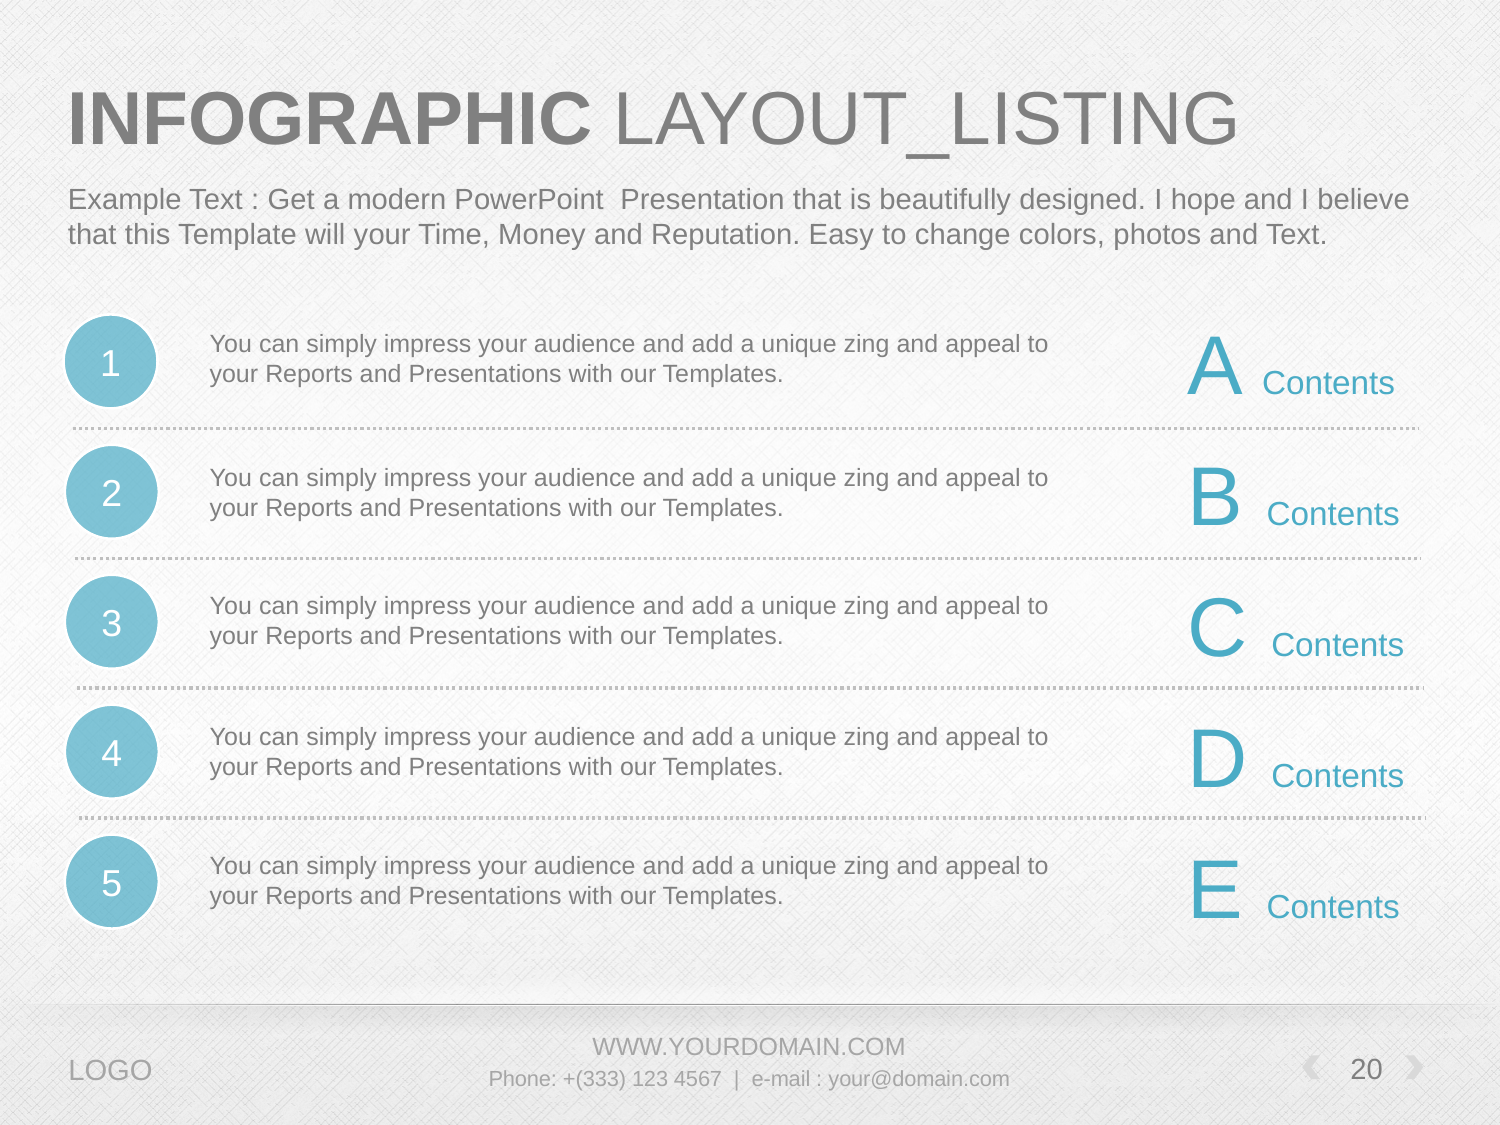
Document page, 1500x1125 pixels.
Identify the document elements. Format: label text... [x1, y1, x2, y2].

text_box 2 [62, 442, 161, 541]
text_box You can simply impress your audience and add a unique zing and appeal to your Reports and Presentations with our Templates. [194, 320, 1069, 396]
text_box You can simply impress your audience and add a unique zing and appeal to your Reports and Presentations with our Templates. [194, 842, 1069, 918]
text_box A Contents [1173, 303, 1459, 419]
text_box 3 [62, 572, 161, 671]
text_box C Contents [1173, 565, 1459, 681]
picture [0, 0, 1500, 1125]
text_box 1 [61, 312, 160, 411]
text_box D Contents [1173, 696, 1459, 812]
text_box You can simply impress your audience and add a unique zing and appeal to your Reports and Presentations with our Templates. [194, 713, 1069, 788]
text_box B Contents [1173, 434, 1459, 550]
title INFOGRAPHIC LAYOUT_LISTING [53, 61, 1436, 168]
text_box E Contents [1173, 828, 1459, 943]
text_box You can simply impress your audience and add a unique zing and appeal to your Reports and Presentations with our Templates. [194, 454, 1069, 529]
text_box 4 [62, 702, 161, 801]
text_box You can simply impress your audience and add a unique zing and appeal to your Reports and Presentations with our Templates. [194, 581, 1069, 657]
list Example Text : Get a modern PowerPoint Presentation that is beautifully designed. I hope and I believe that this Template will your Time, Money and Reputation. Easy to change colors, photos and Text. [53, 172, 1436, 279]
text_box 5 [62, 832, 161, 931]
